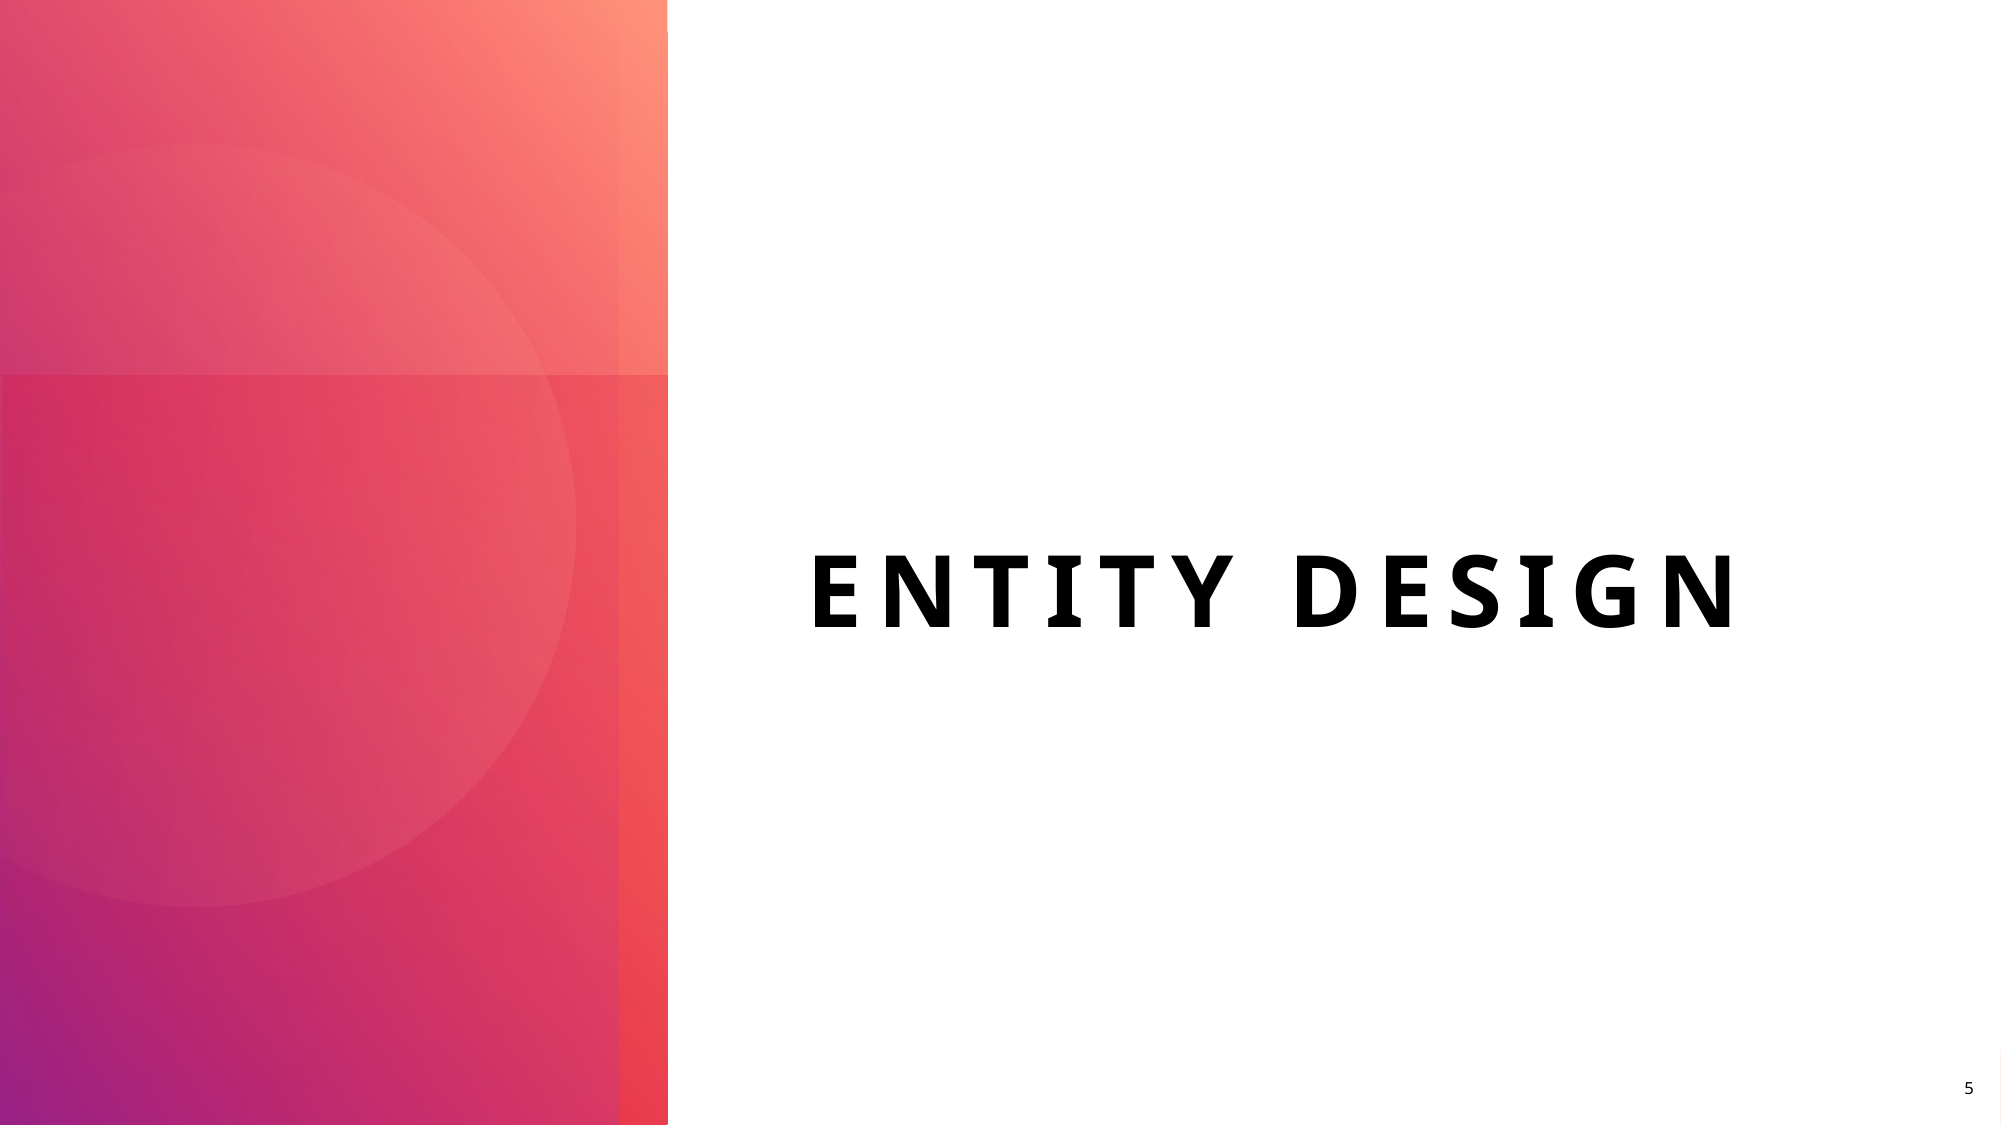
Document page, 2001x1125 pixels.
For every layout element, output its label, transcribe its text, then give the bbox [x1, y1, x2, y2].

title Entity Design [791, 208, 1871, 656]
slide_number 5 [1898, 1058, 1989, 1119]
